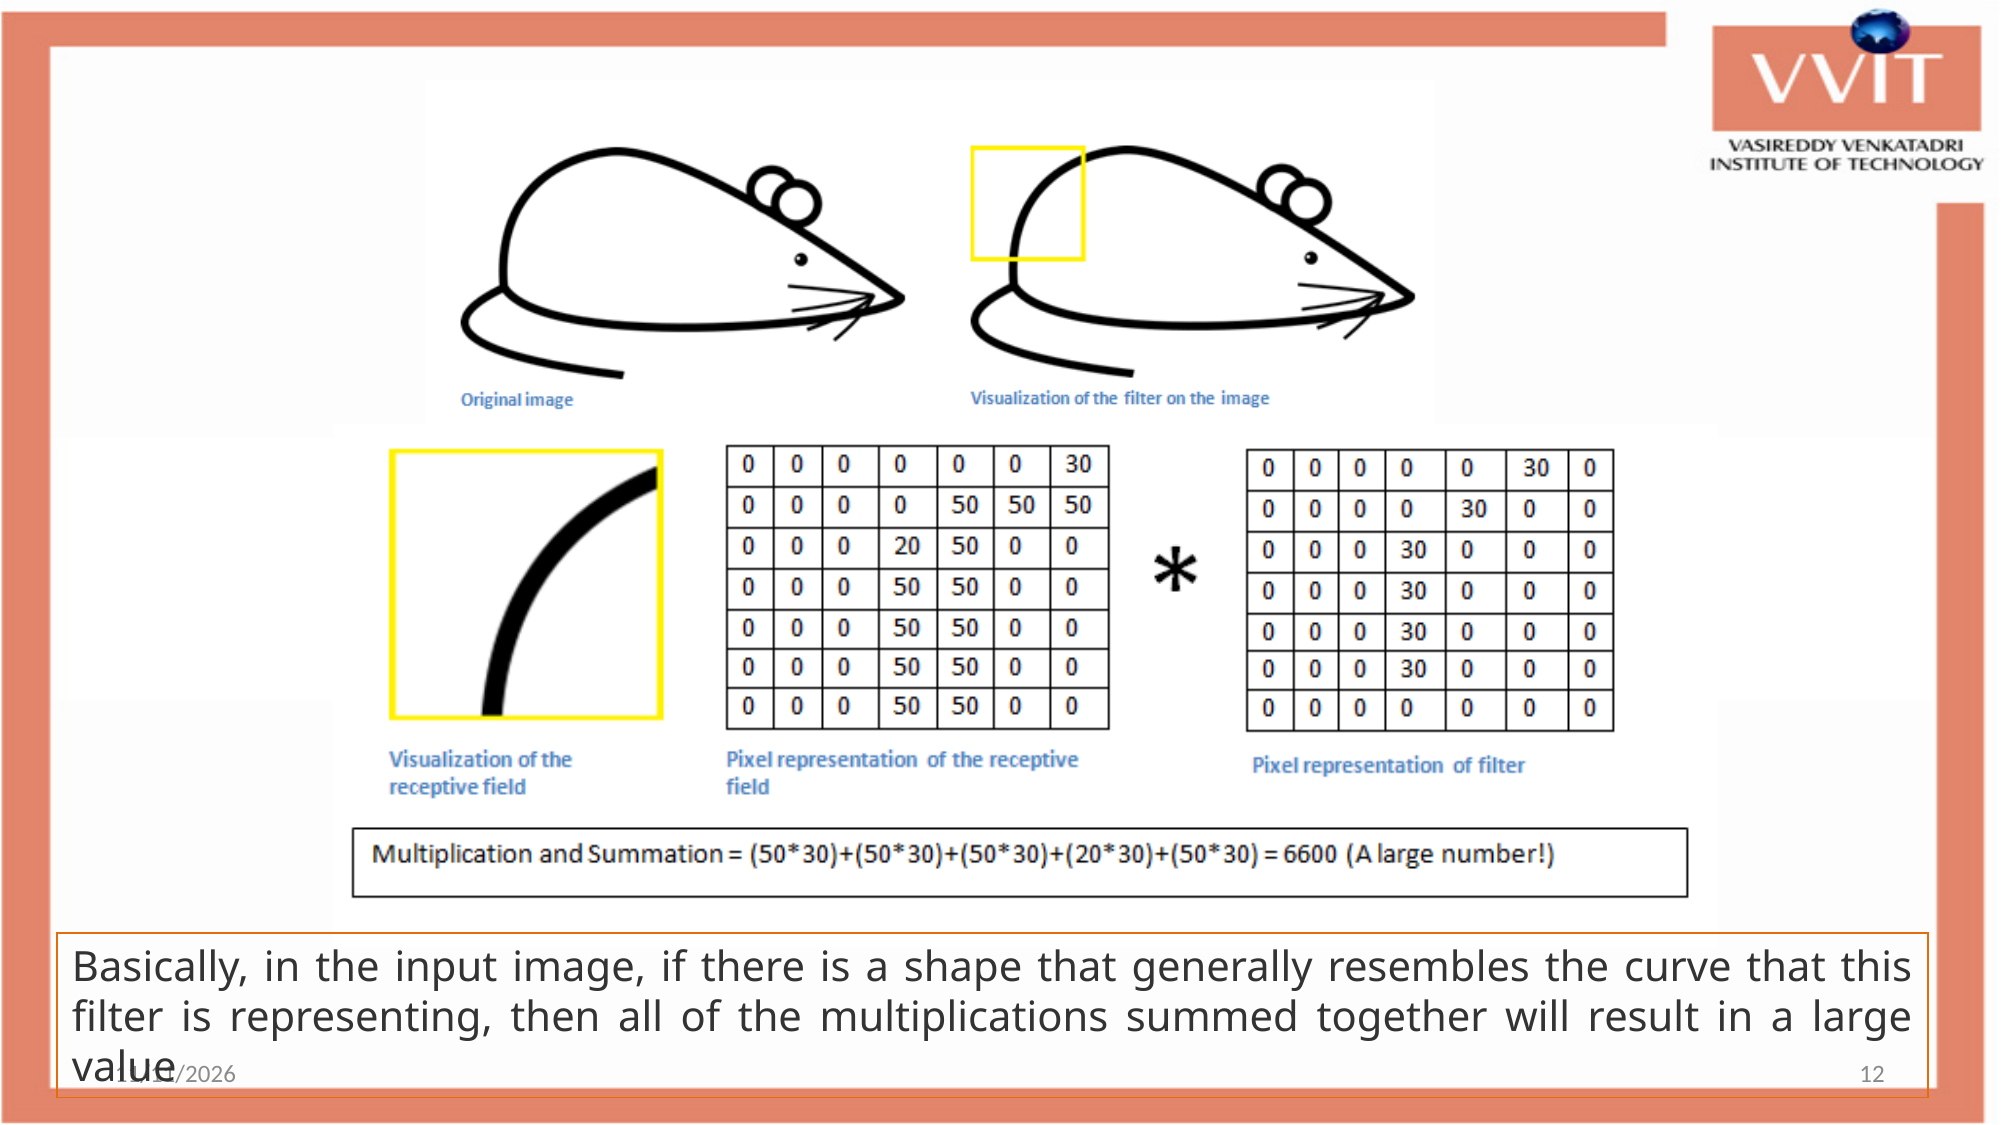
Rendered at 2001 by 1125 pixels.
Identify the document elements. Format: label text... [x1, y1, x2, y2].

text_box Basically, in the input image, if there is a shape that generally resembles the curve that this filter is representing, then all of the multiplications summed together will result in a large value [57, 932, 1928, 1098]
picture [0, 0, 2001, 1125]
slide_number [99, 1098, 567, 1103]
slide_number 12 [1433, 1098, 1900, 1103]
